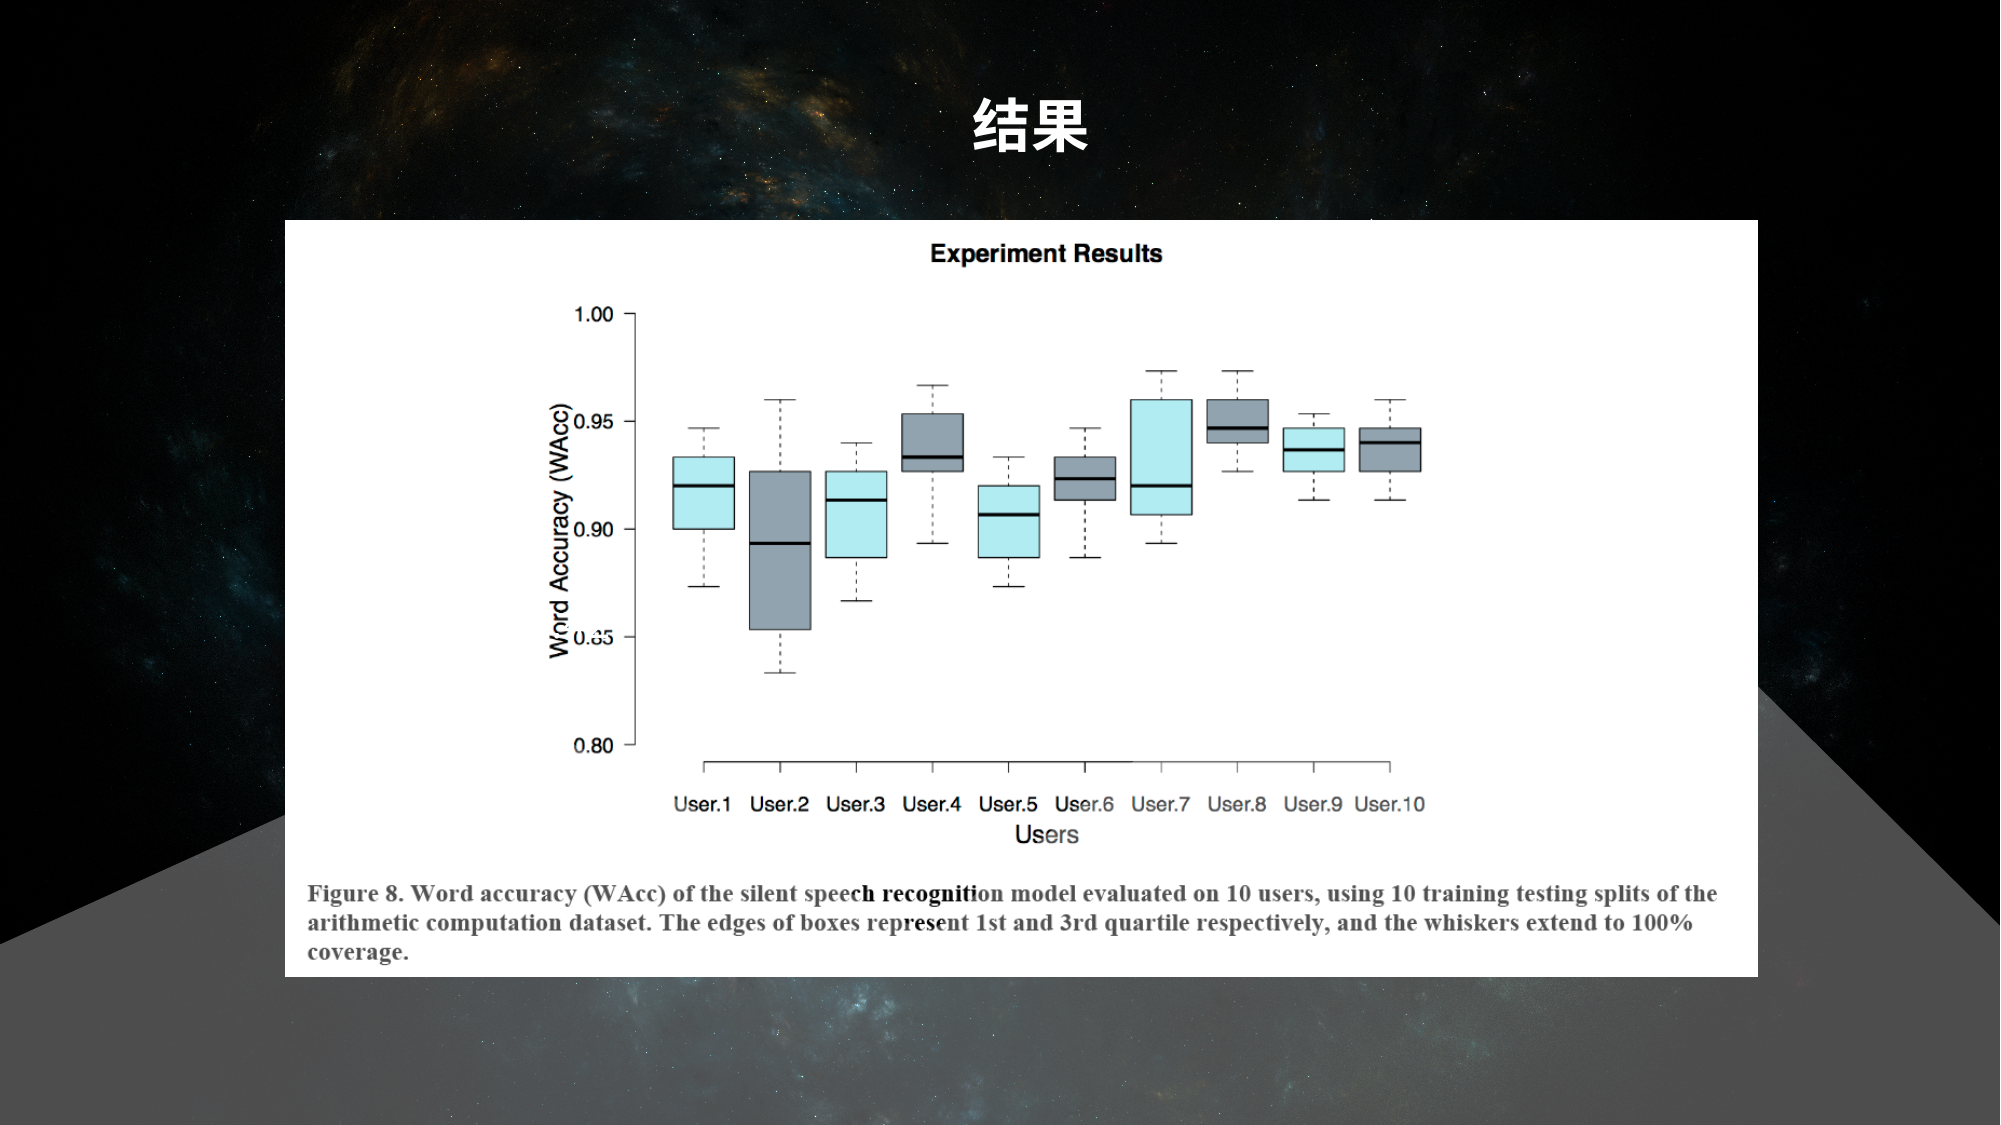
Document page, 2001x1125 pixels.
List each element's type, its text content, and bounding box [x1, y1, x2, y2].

picture [0, 0, 2000, 978]
text_box [0, 687, 2000, 1125]
text_box 结果 [759, 82, 1304, 167]
